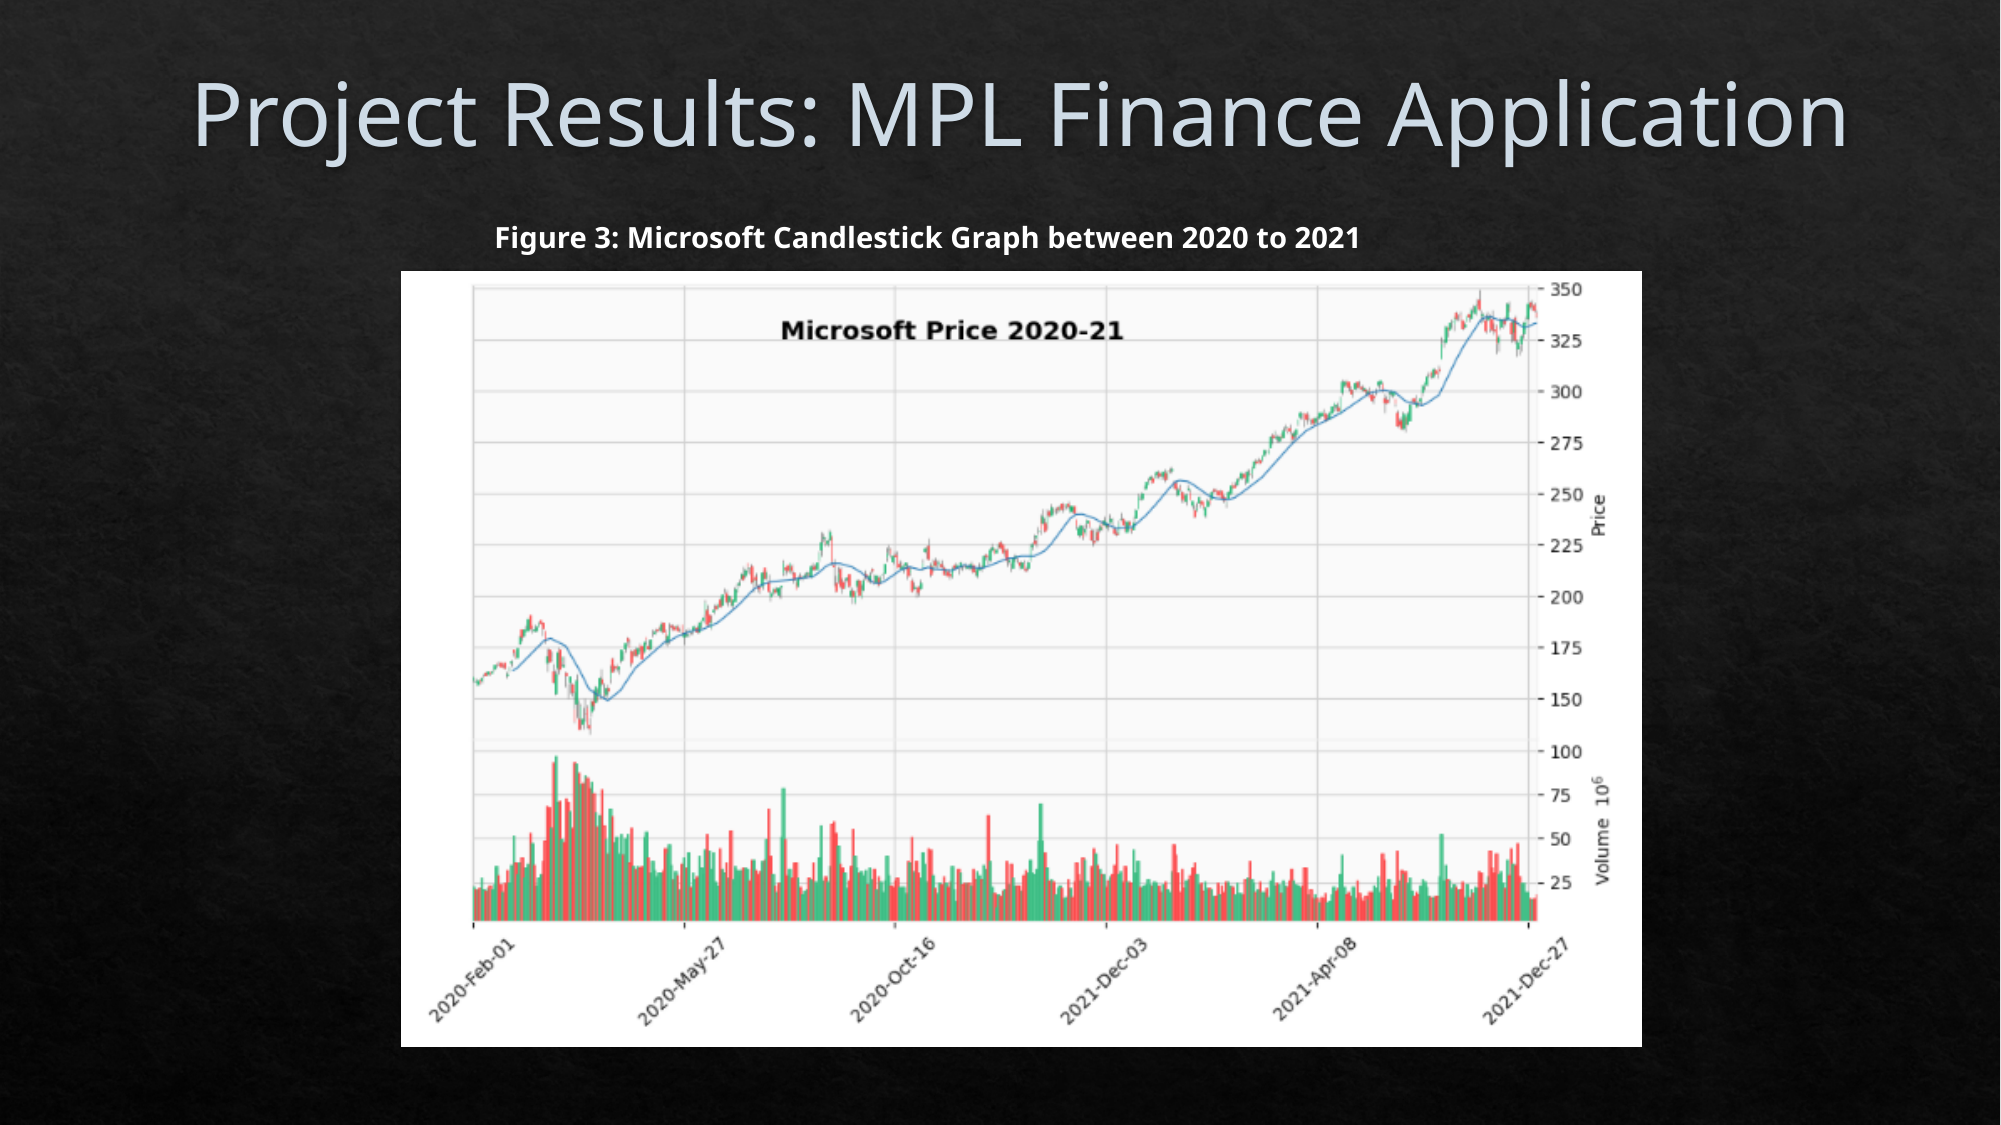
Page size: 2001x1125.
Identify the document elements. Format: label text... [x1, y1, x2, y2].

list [401, 271, 1642, 1047]
text_box Figure 3: Microsoft Candlestick Graph between 2020 to 2021 [479, 211, 1521, 262]
title Project Results: MPL Finance Application [172, 14, 1871, 221]
